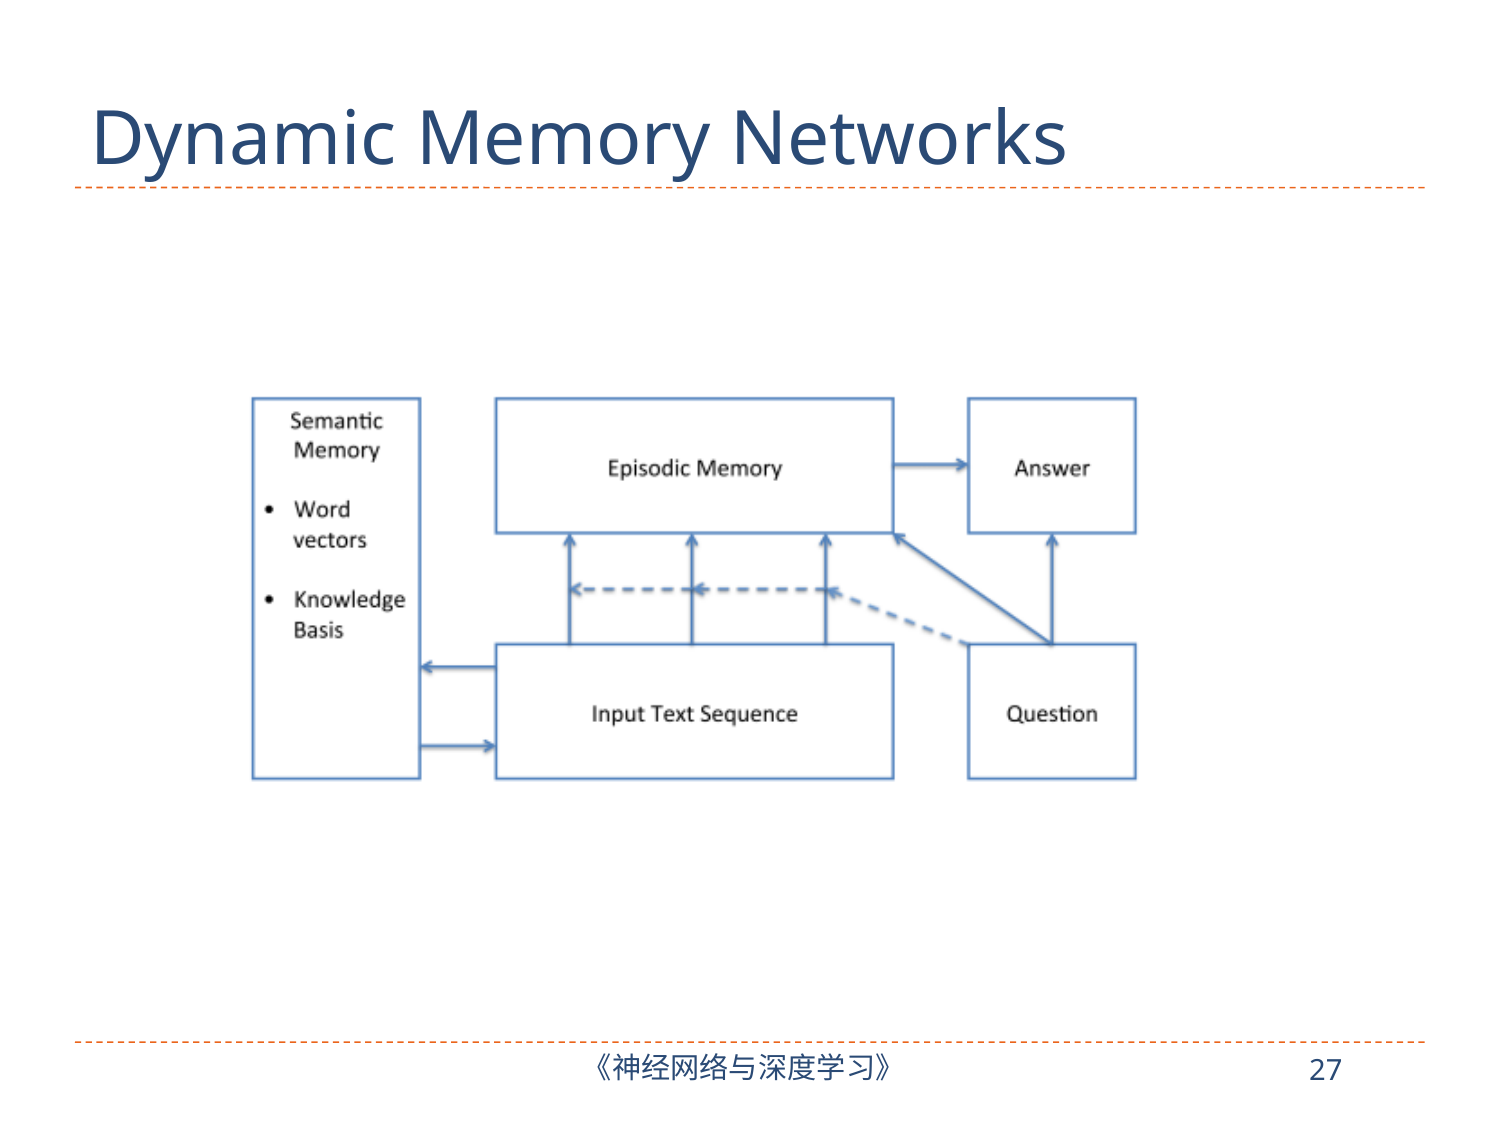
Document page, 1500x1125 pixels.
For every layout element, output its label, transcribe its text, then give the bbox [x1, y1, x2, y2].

title Dynamic Memory Networks [75, 24, 1425, 188]
picture [224, 374, 1176, 818]
